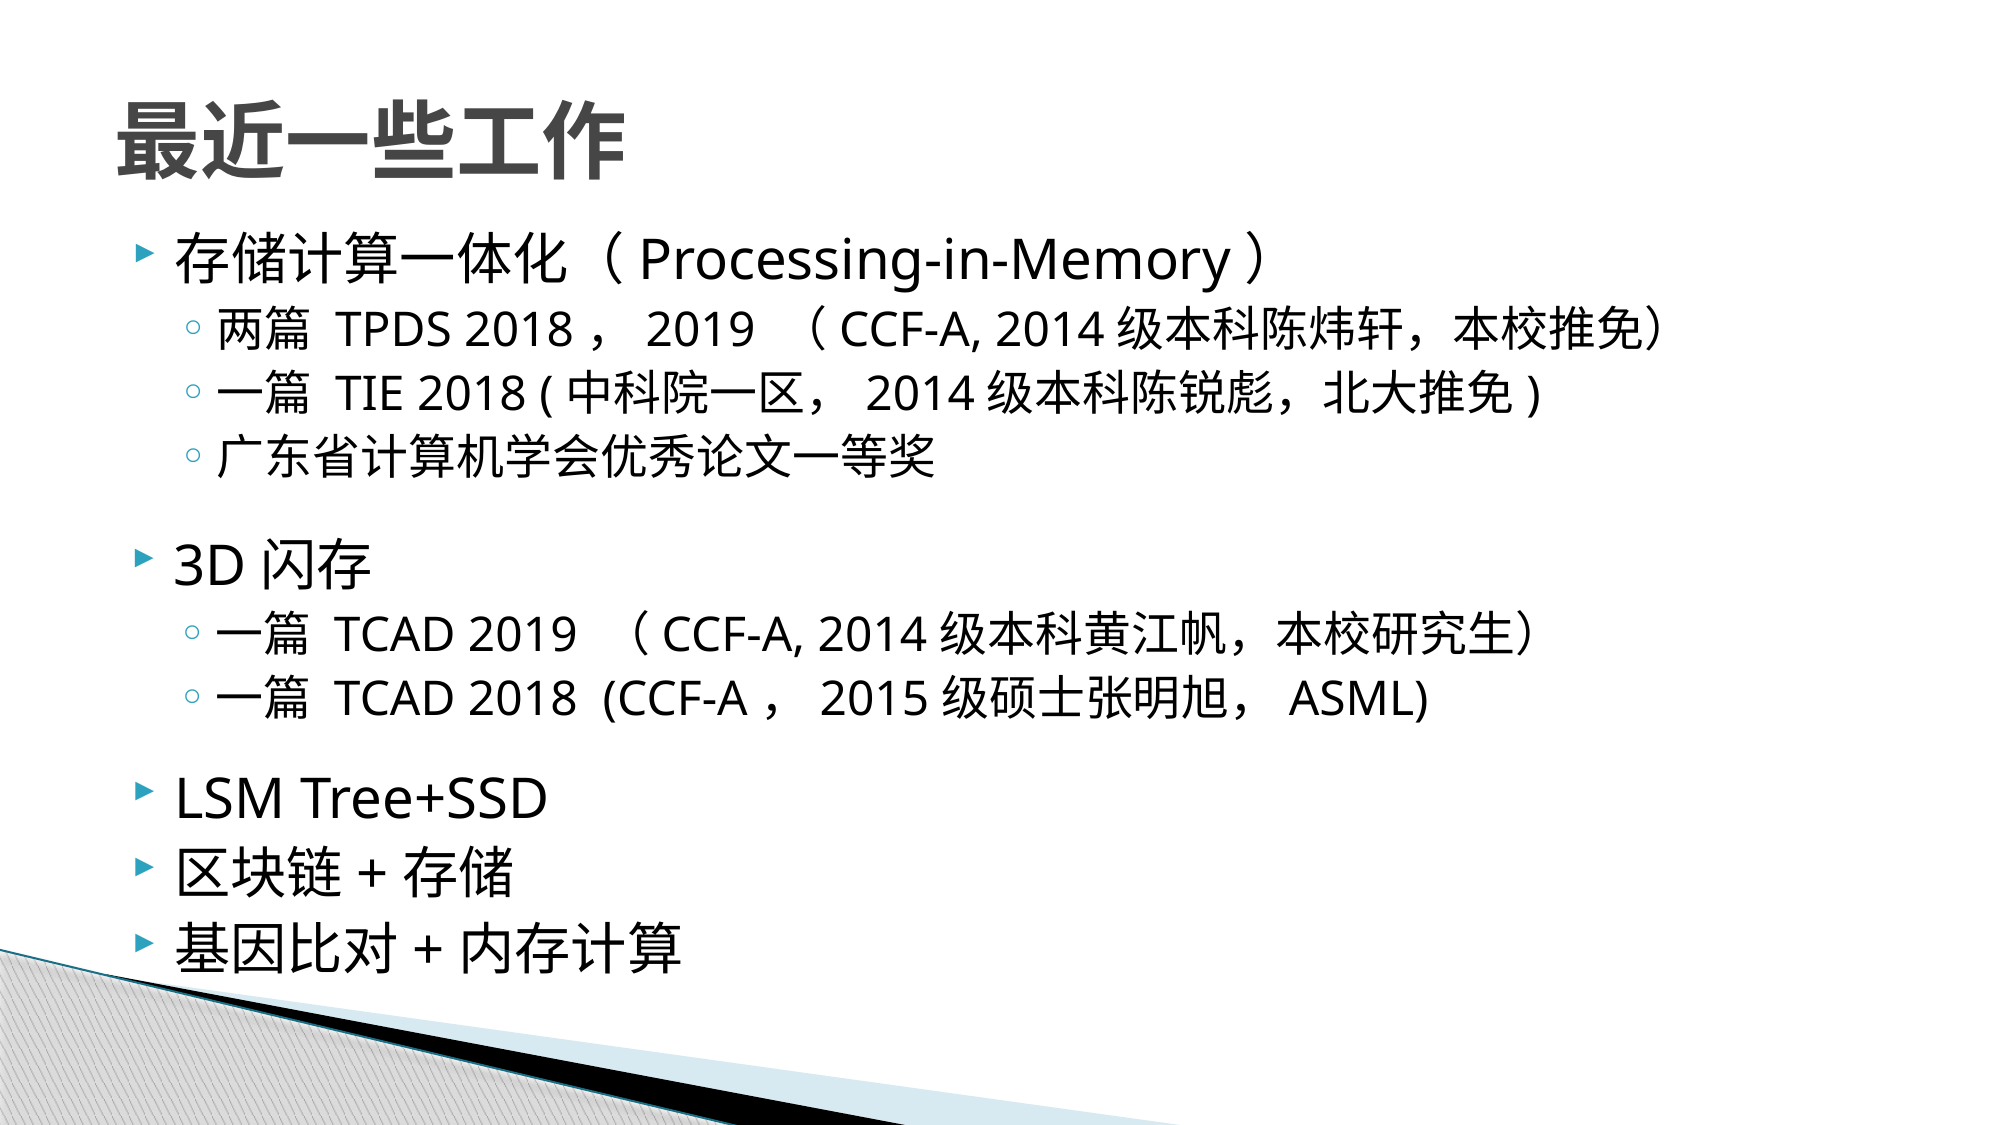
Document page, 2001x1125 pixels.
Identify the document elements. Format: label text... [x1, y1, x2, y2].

title 最近一些工作 [99, 45, 1900, 233]
text_box LSM Tree+SSD 区块链+存储 基因比对+内存计算 [99, 754, 1900, 1003]
text_box 3D闪存 一篇 TCAD 2019 （CCF-A, 2014级本科黄江帆，本校研究生） 一篇 TCAD 2018 (CCF-A，2015级硕士张明旭，ASML) [98, 521, 1899, 770]
list 存储计算一体化（Processing-in-Memory） 两篇 TPDS 2018，2019 （CCF-A, 2014级本科陈炜轩，本校推免） 一篇 TIE 2018 (中科院一区，2014级本科陈锐彪，北大推免) 广东省计算机学会优秀论文一等奖 [99, 233, 1900, 495]
